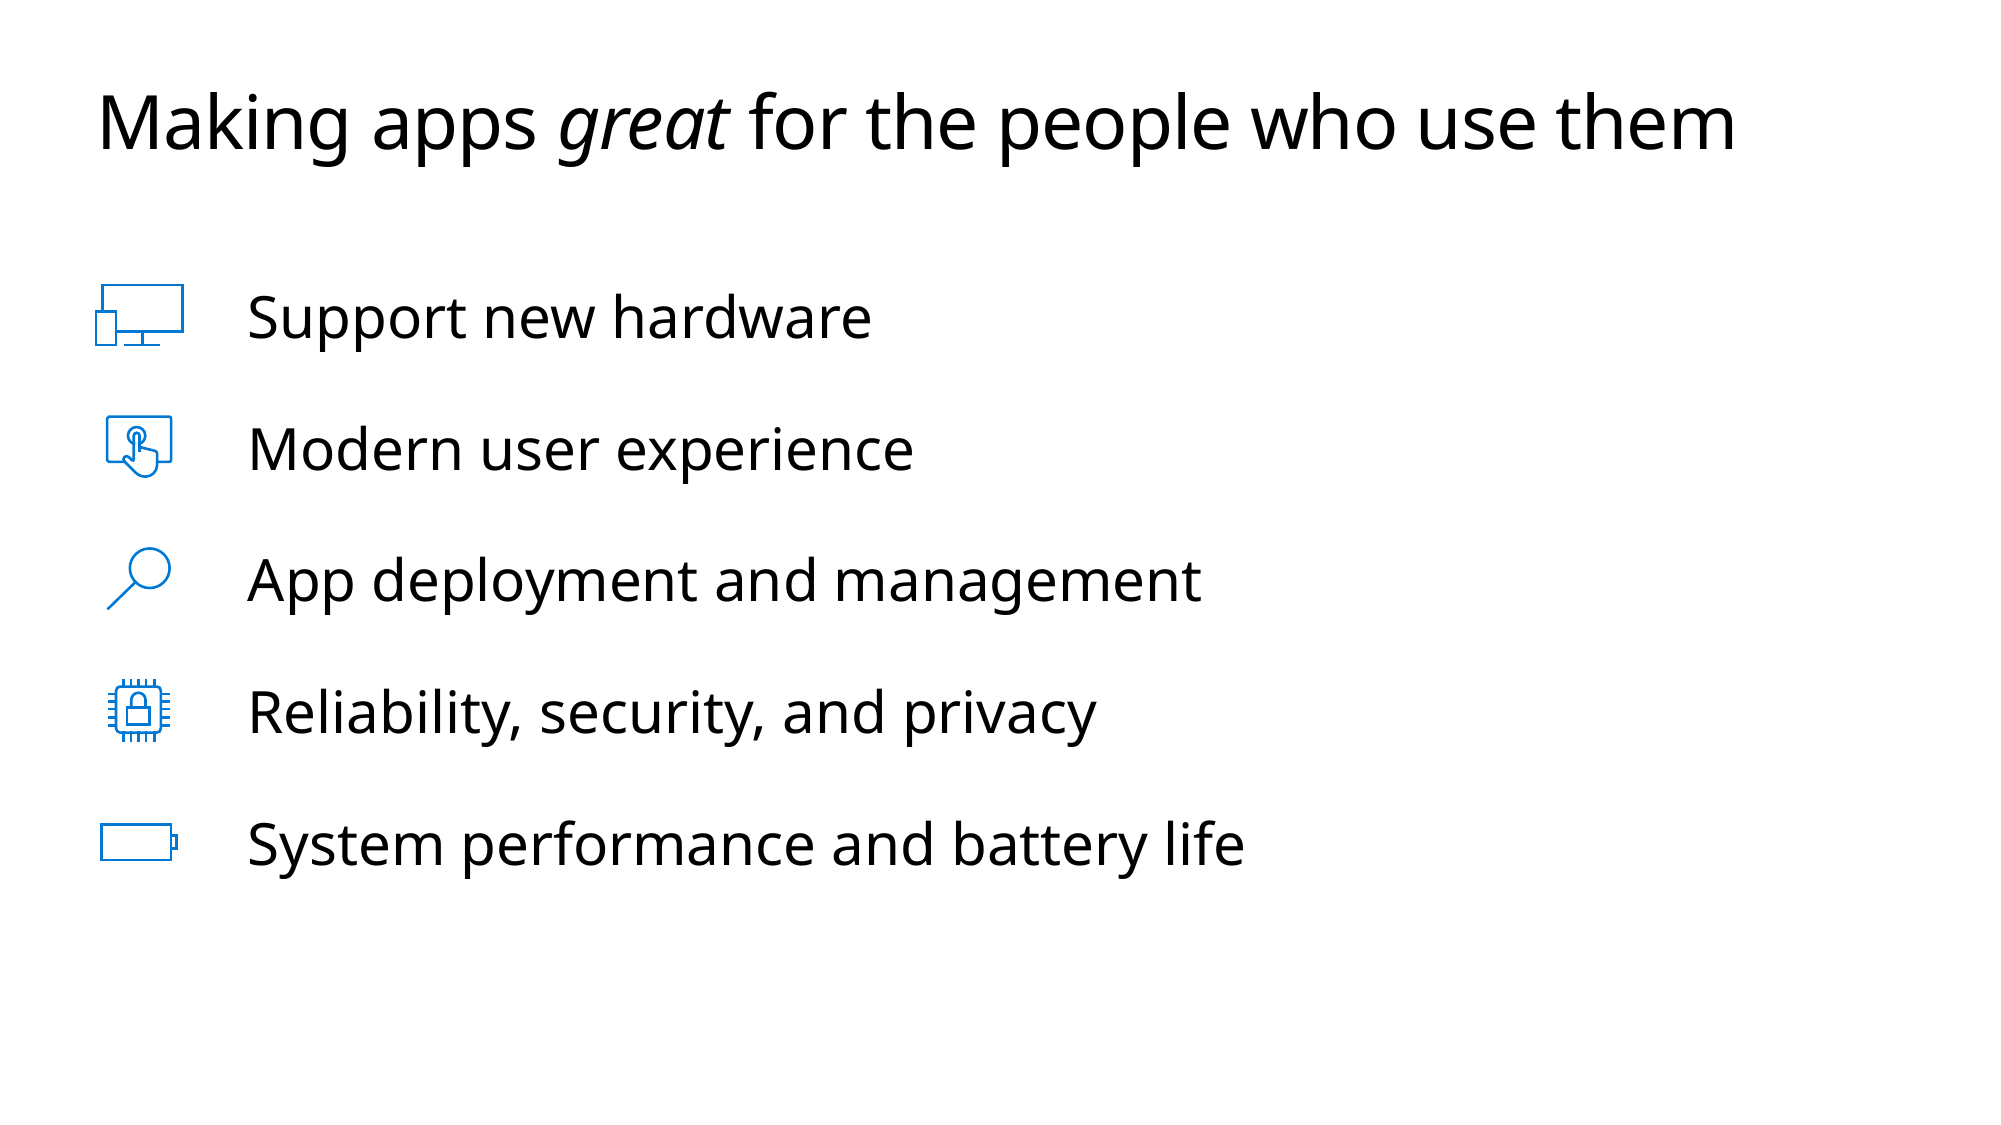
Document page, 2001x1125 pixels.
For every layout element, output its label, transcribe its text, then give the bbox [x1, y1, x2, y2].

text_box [95, 254, 1488, 376]
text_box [108, 517, 1488, 640]
title Making apps great for the people who use them [96, 75, 1904, 166]
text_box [109, 649, 1488, 772]
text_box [106, 385, 1488, 508]
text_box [101, 781, 1488, 903]
